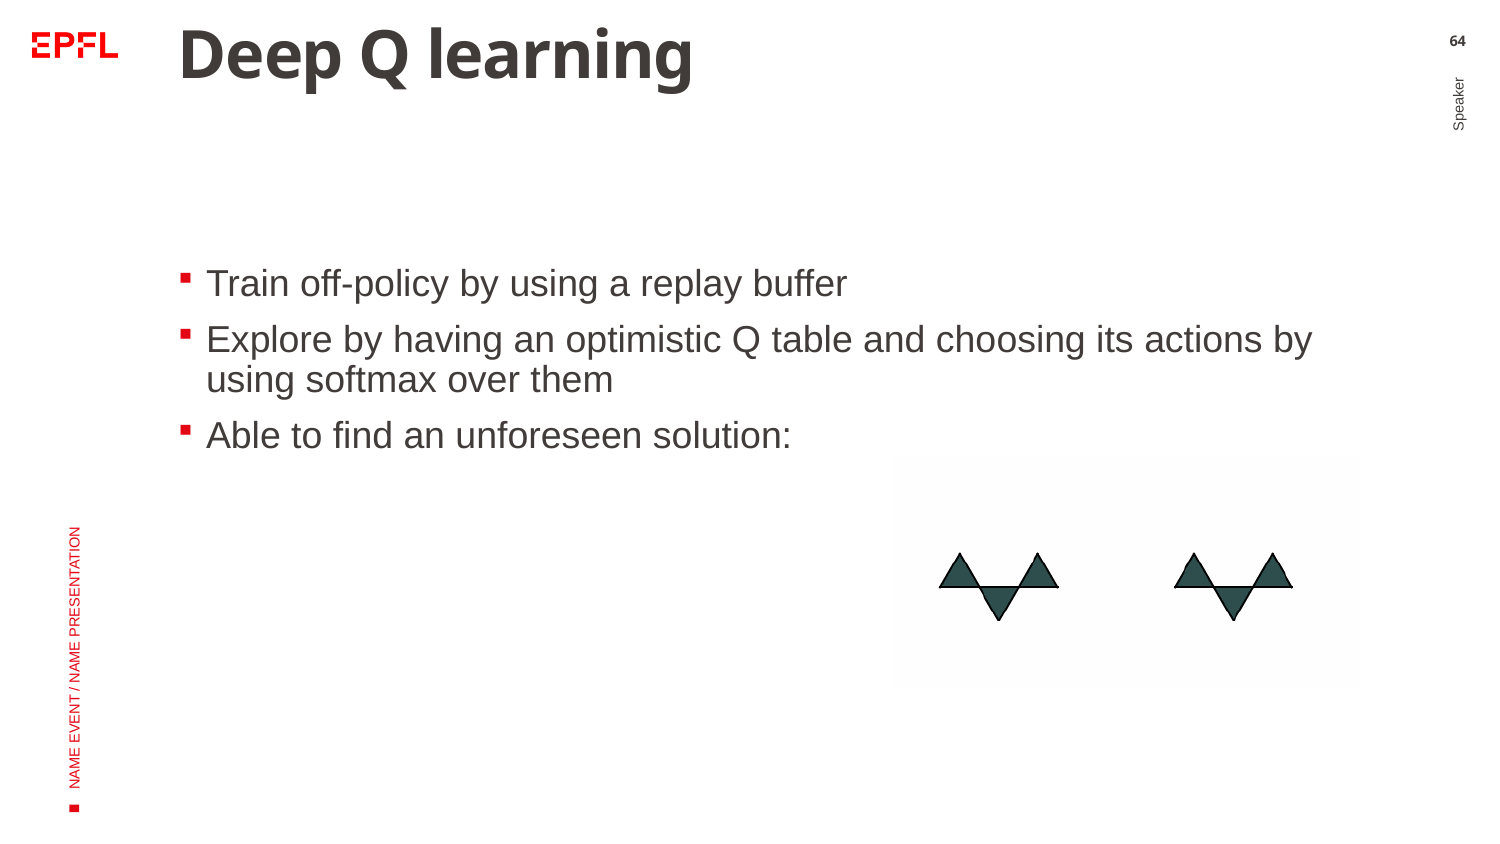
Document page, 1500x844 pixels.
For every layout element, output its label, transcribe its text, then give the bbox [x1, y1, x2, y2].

slide_number 64 [1415, 32, 1500, 59]
picture [891, 457, 1359, 688]
slide_number NAME EVENT / NAME PRESENTATION [0, 256, 149, 805]
title Deep Q learning [148, 21, 750, 198]
list Train off-policy by using a replay buffer Explore by having an optimistic Q table and choosing its actions by using softmax over them Able to find an unforeseen solution: [148, 256, 1416, 813]
footer Speaker [1415, 59, 1500, 641]
picture [21, 21, 129, 69]
